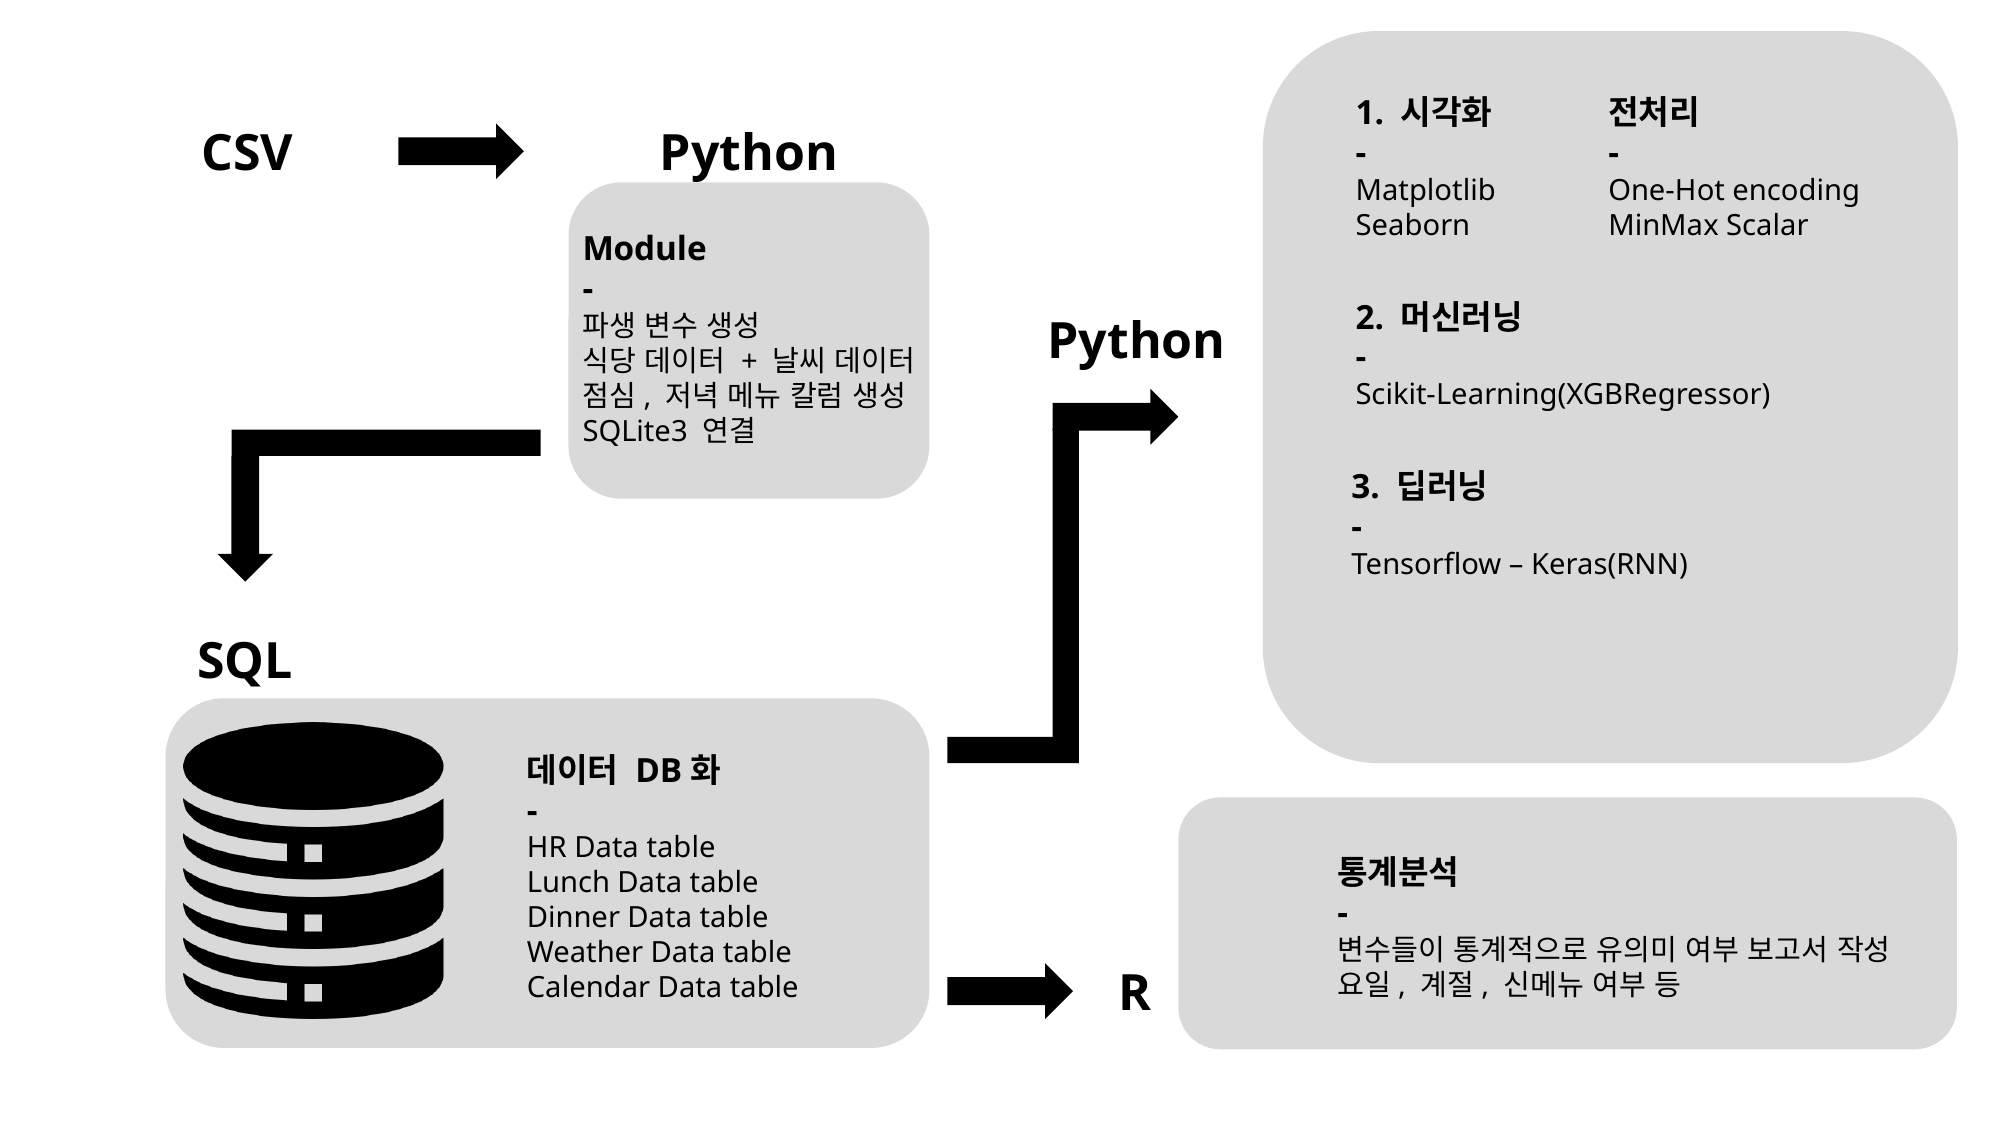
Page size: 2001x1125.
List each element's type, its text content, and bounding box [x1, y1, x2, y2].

text_box 통계분석 - 변수들이 통계적으로 유의미 여부 보고서 작성 요일, 계절, 신메뉴 여부 등 [1322, 843, 1907, 1009]
picture [165, 722, 461, 1019]
text_box [397, 120, 526, 182]
text_box [1177, 796, 1958, 1051]
text_box 2. 머신러닝 - Scikit-Learning(XGBRegressor) [1340, 288, 1786, 418]
text_box Module - 파생 변수 생성 식당 데이터 + 날씨 데이터 점심, 저녁 메뉴 칼럼 생성 SQLite3 연결 [567, 220, 931, 455]
text_box 전처리 - One-Hot encoding MinMax Scalar [1593, 83, 1876, 249]
text_box [1051, 386, 1180, 448]
text_box [946, 736, 1080, 764]
text_box Python [645, 113, 853, 189]
text_box [1052, 427, 1080, 736]
text_box [569, 181, 929, 220]
text_box [231, 429, 542, 457]
text_box [172, 697, 931, 1049]
text_box 3. 딥러닝 - Tensorflow – Keras(RNN) [1336, 458, 1703, 588]
text_box [946, 960, 1075, 1022]
text_box 데이터 DB화 - HR Data table Lunch Data table Dinner Data table Weather Data table Calendar Data table [512, 741, 814, 1011]
text_box Python [1032, 301, 1241, 376]
text_box 1. 시각화 - Matplotlib Seaborn [1340, 83, 1511, 249]
text_box CSV [186, 113, 309, 189]
text_box R [1103, 953, 1167, 1028]
text_box [214, 454, 276, 584]
text_box [1261, 29, 1959, 765]
text_box SQL [182, 620, 308, 696]
text_box [568, 455, 930, 500]
